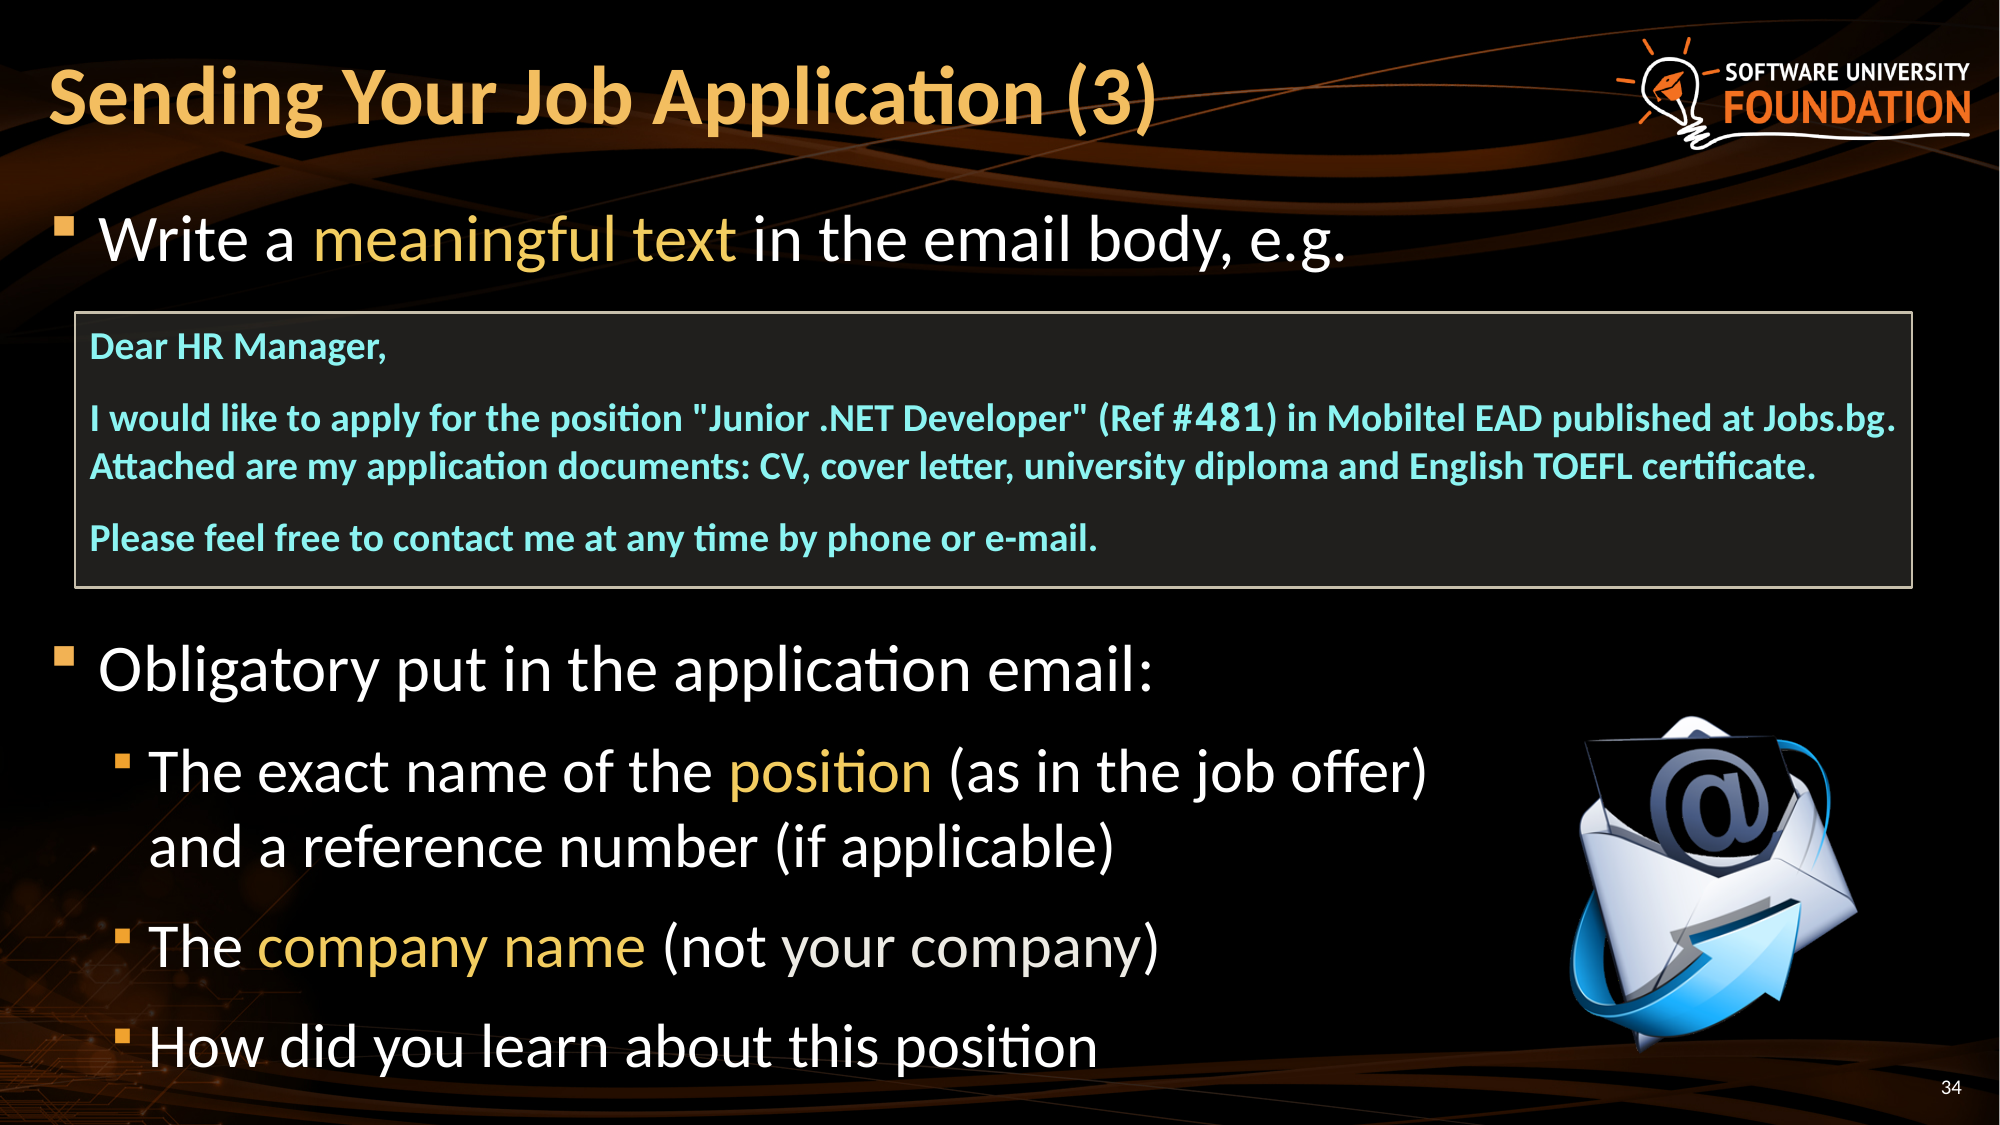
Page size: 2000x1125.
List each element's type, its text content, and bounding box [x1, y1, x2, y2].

list Write a meaningful text in the email body, e.g. Obligatory put in the application email: The exact name of the position (as in the job offer) and a reference number (if applicable) The company name (not your company) How did you learn about this position [31, 188, 1968, 1103]
picture [0, 0, 2000, 1125]
title Sending Your Job Application (3) [30, 6, 1602, 189]
text_box Dear HR Manager, I would like to apply for the position "Junior .NET Developer" (Ref #481) in Mobiltel EAD published at Jobs.bg. Attached are my application documents: CV, cover letter, university diploma and English TOEFL certificate. Please feel free to contact me at any time by phone or e-mail. [74, 312, 1913, 588]
